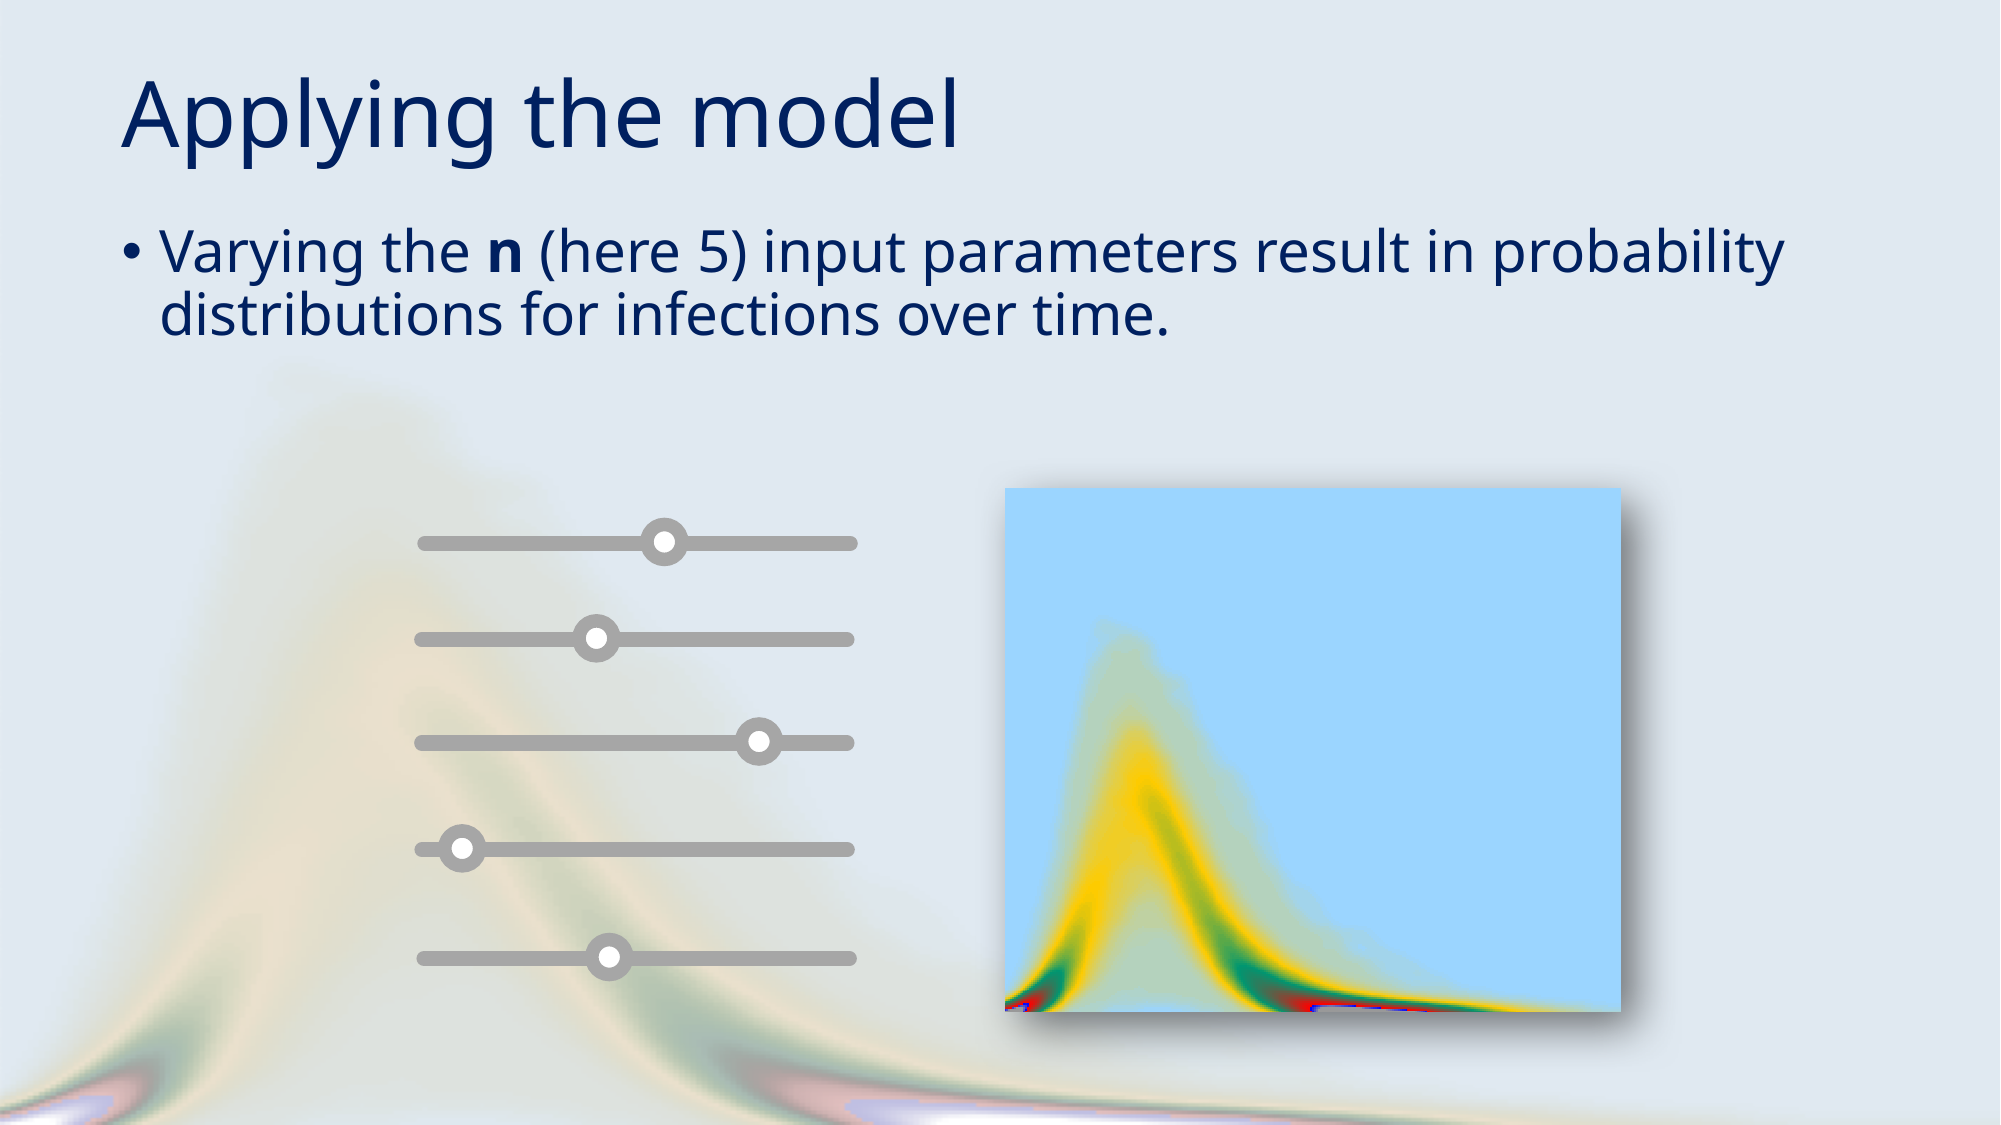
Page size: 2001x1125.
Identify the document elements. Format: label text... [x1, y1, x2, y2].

text_box Applying the model [106, 59, 1725, 177]
text_box Varying the n (here 5) input parameters result in probability distributions for infections over time. [106, 215, 1877, 1027]
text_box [421, 488, 1621, 1012]
